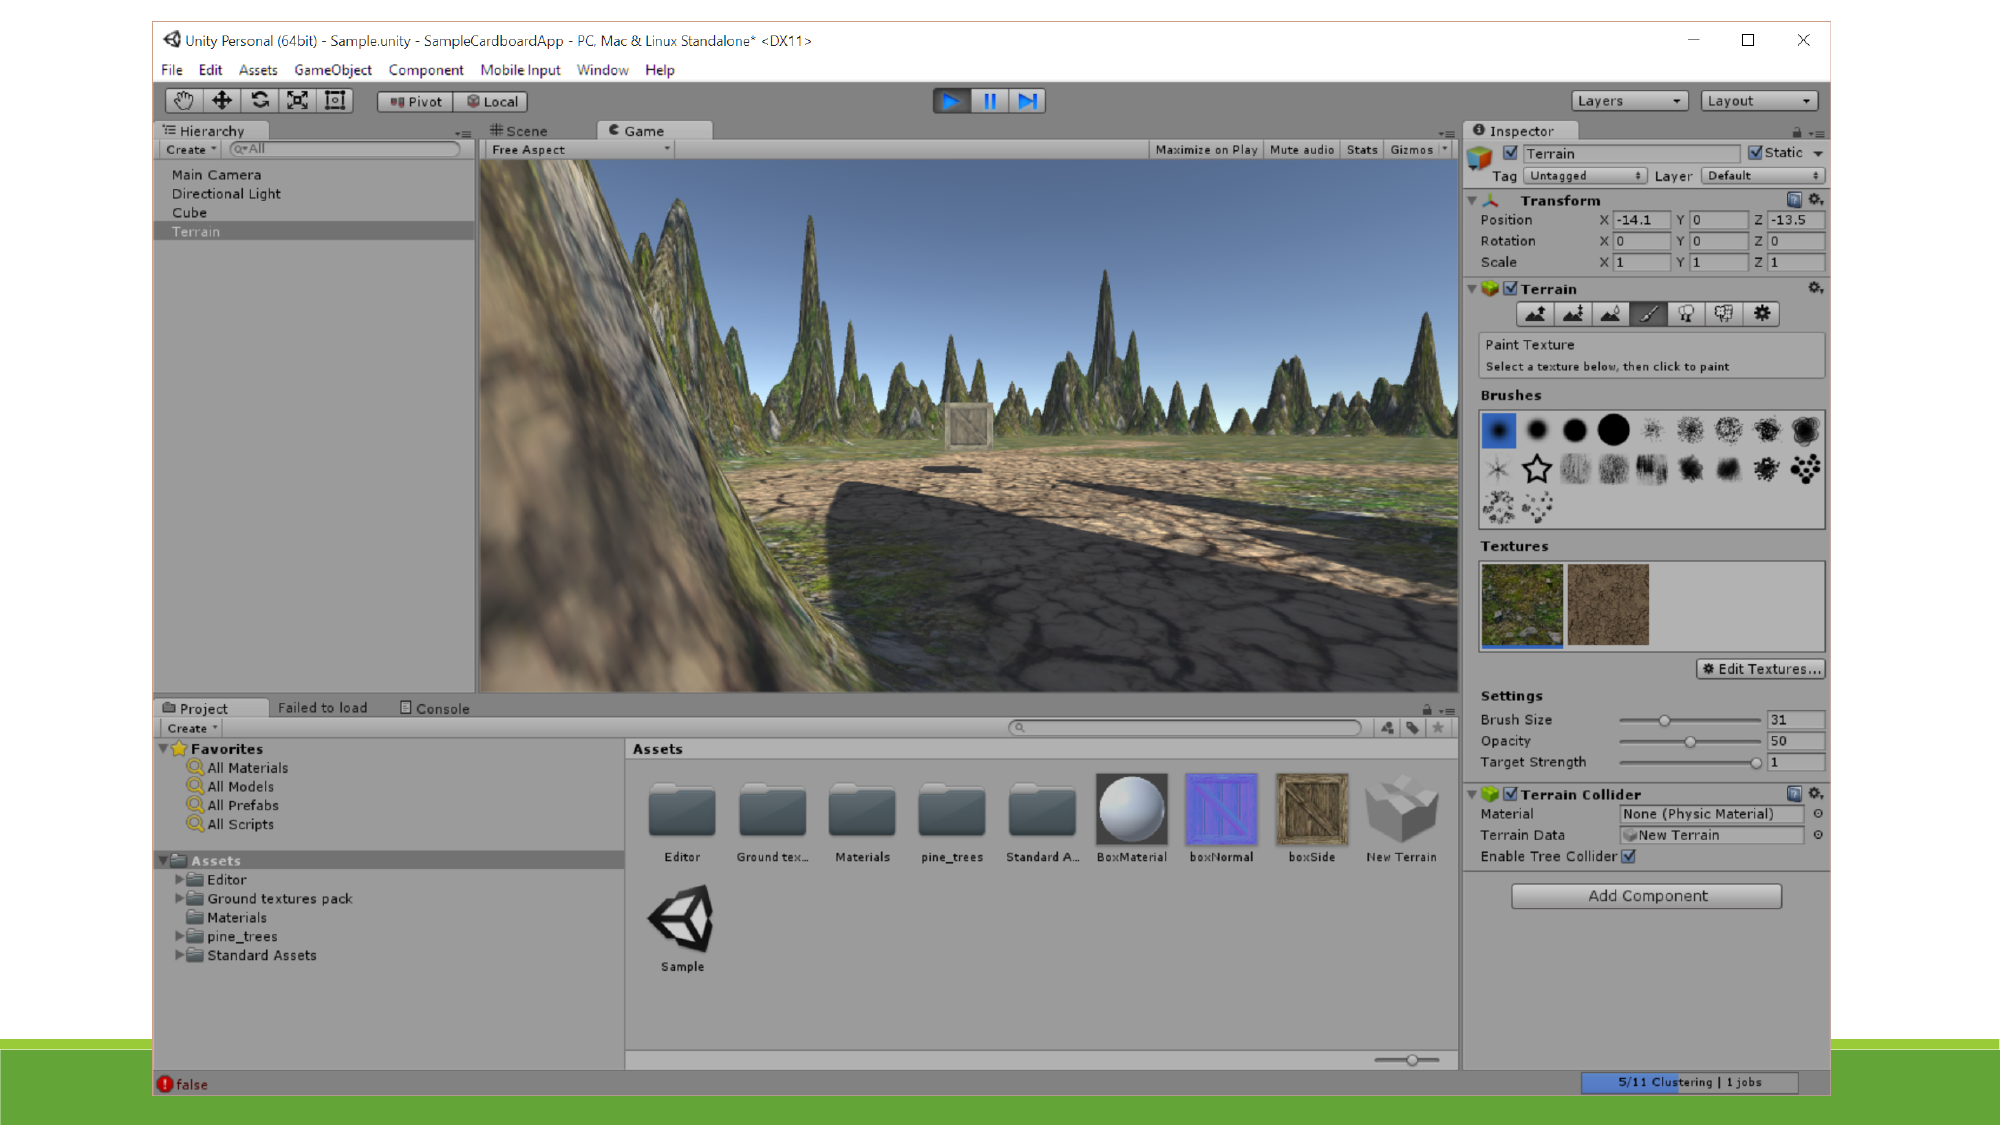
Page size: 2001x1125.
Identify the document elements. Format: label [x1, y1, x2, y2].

picture [151, 21, 1831, 1096]
